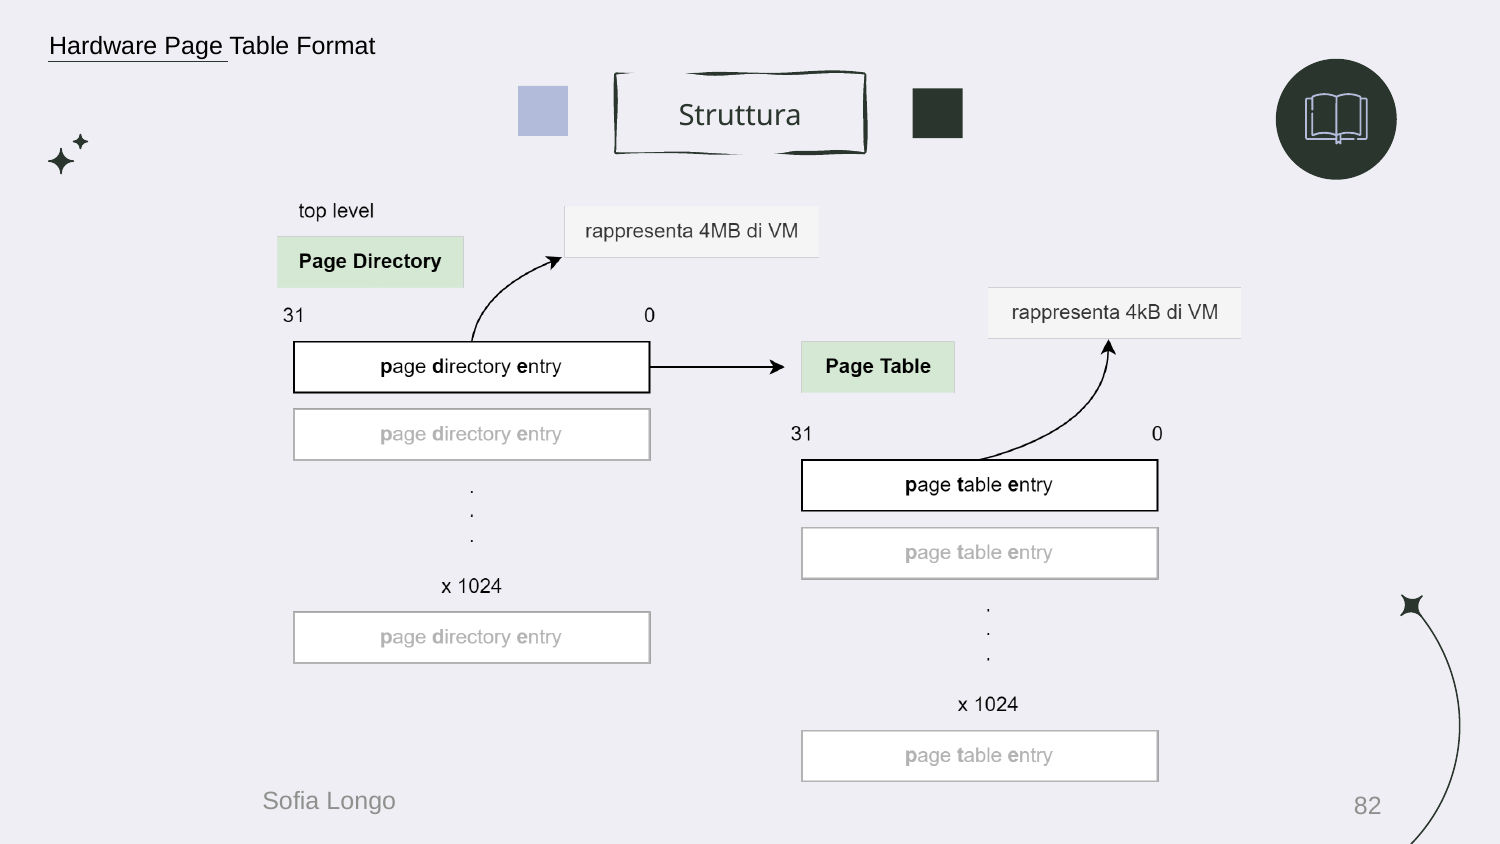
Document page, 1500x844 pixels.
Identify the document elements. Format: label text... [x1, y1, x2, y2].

text_box Struttura [613, 70, 868, 156]
text_box [1305, 93, 1368, 145]
text_box [1275, 58, 1397, 180]
text_box [518, 85, 568, 136]
text_box Hardware Page Table Format [0, 0, 452, 75]
slide_number 82 [1059, 782, 1397, 828]
text_box [912, 88, 963, 139]
picture [259, 184, 1241, 783]
